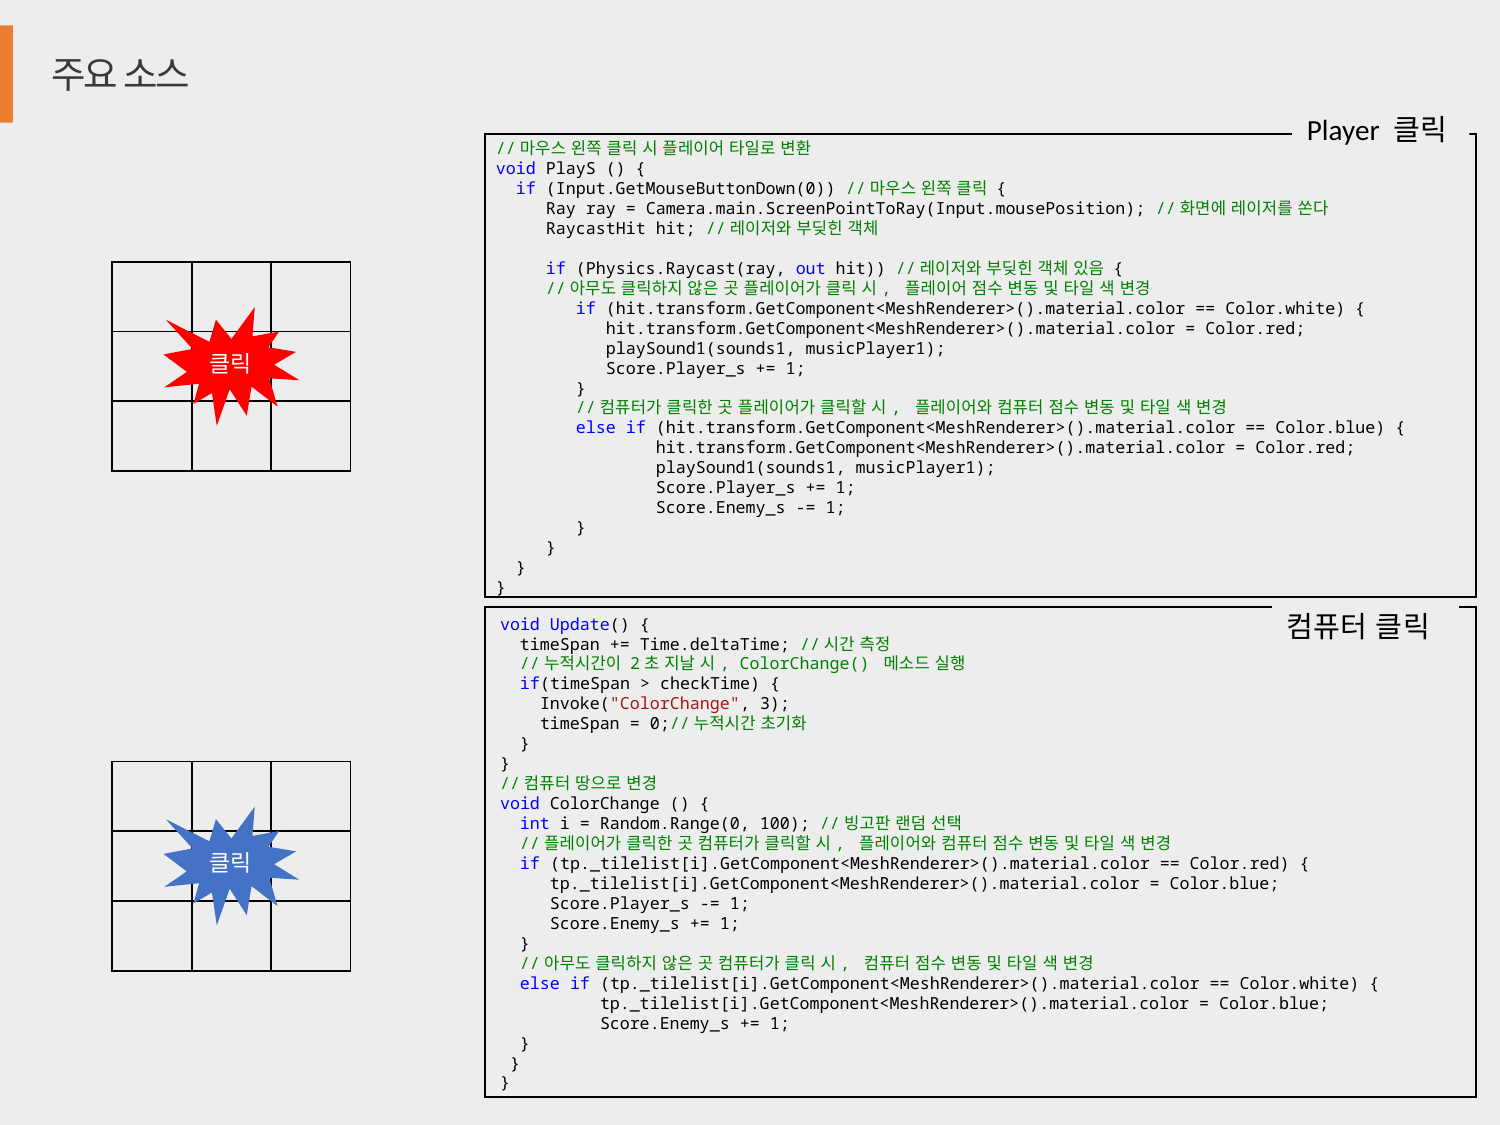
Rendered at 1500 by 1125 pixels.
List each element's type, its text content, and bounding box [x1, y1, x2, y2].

text_box 클릭 [160, 303, 300, 427]
table_cell [251, 890, 266, 900]
text_box 클릭 [160, 803, 300, 926]
table_cell [195, 332, 210, 339]
table_header [272, 762, 350, 830]
table_cell [113, 902, 191, 970]
table_cell [113, 402, 191, 470]
table_cell [113, 832, 191, 900]
text_box 주요 소스 [36, 43, 206, 104]
table_cell [272, 402, 350, 470]
table_cell [272, 832, 350, 900]
table_cell [272, 902, 350, 970]
table_cell [251, 390, 265, 400]
text_box [0, 24, 14, 124]
table_cell [193, 885, 197, 897]
table_header [193, 263, 270, 331]
table_cell [113, 332, 191, 400]
table_cell [193, 386, 197, 398]
table_cell [193, 402, 270, 470]
table_header [113, 263, 191, 331]
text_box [481, 104, 1476, 1098]
table_header [113, 762, 191, 830]
table_header [272, 263, 350, 331]
table_cell [272, 332, 350, 400]
table_cell [193, 902, 270, 970]
table_cell [196, 832, 210, 839]
table_header [193, 762, 270, 830]
table_cell [228, 893, 235, 900]
